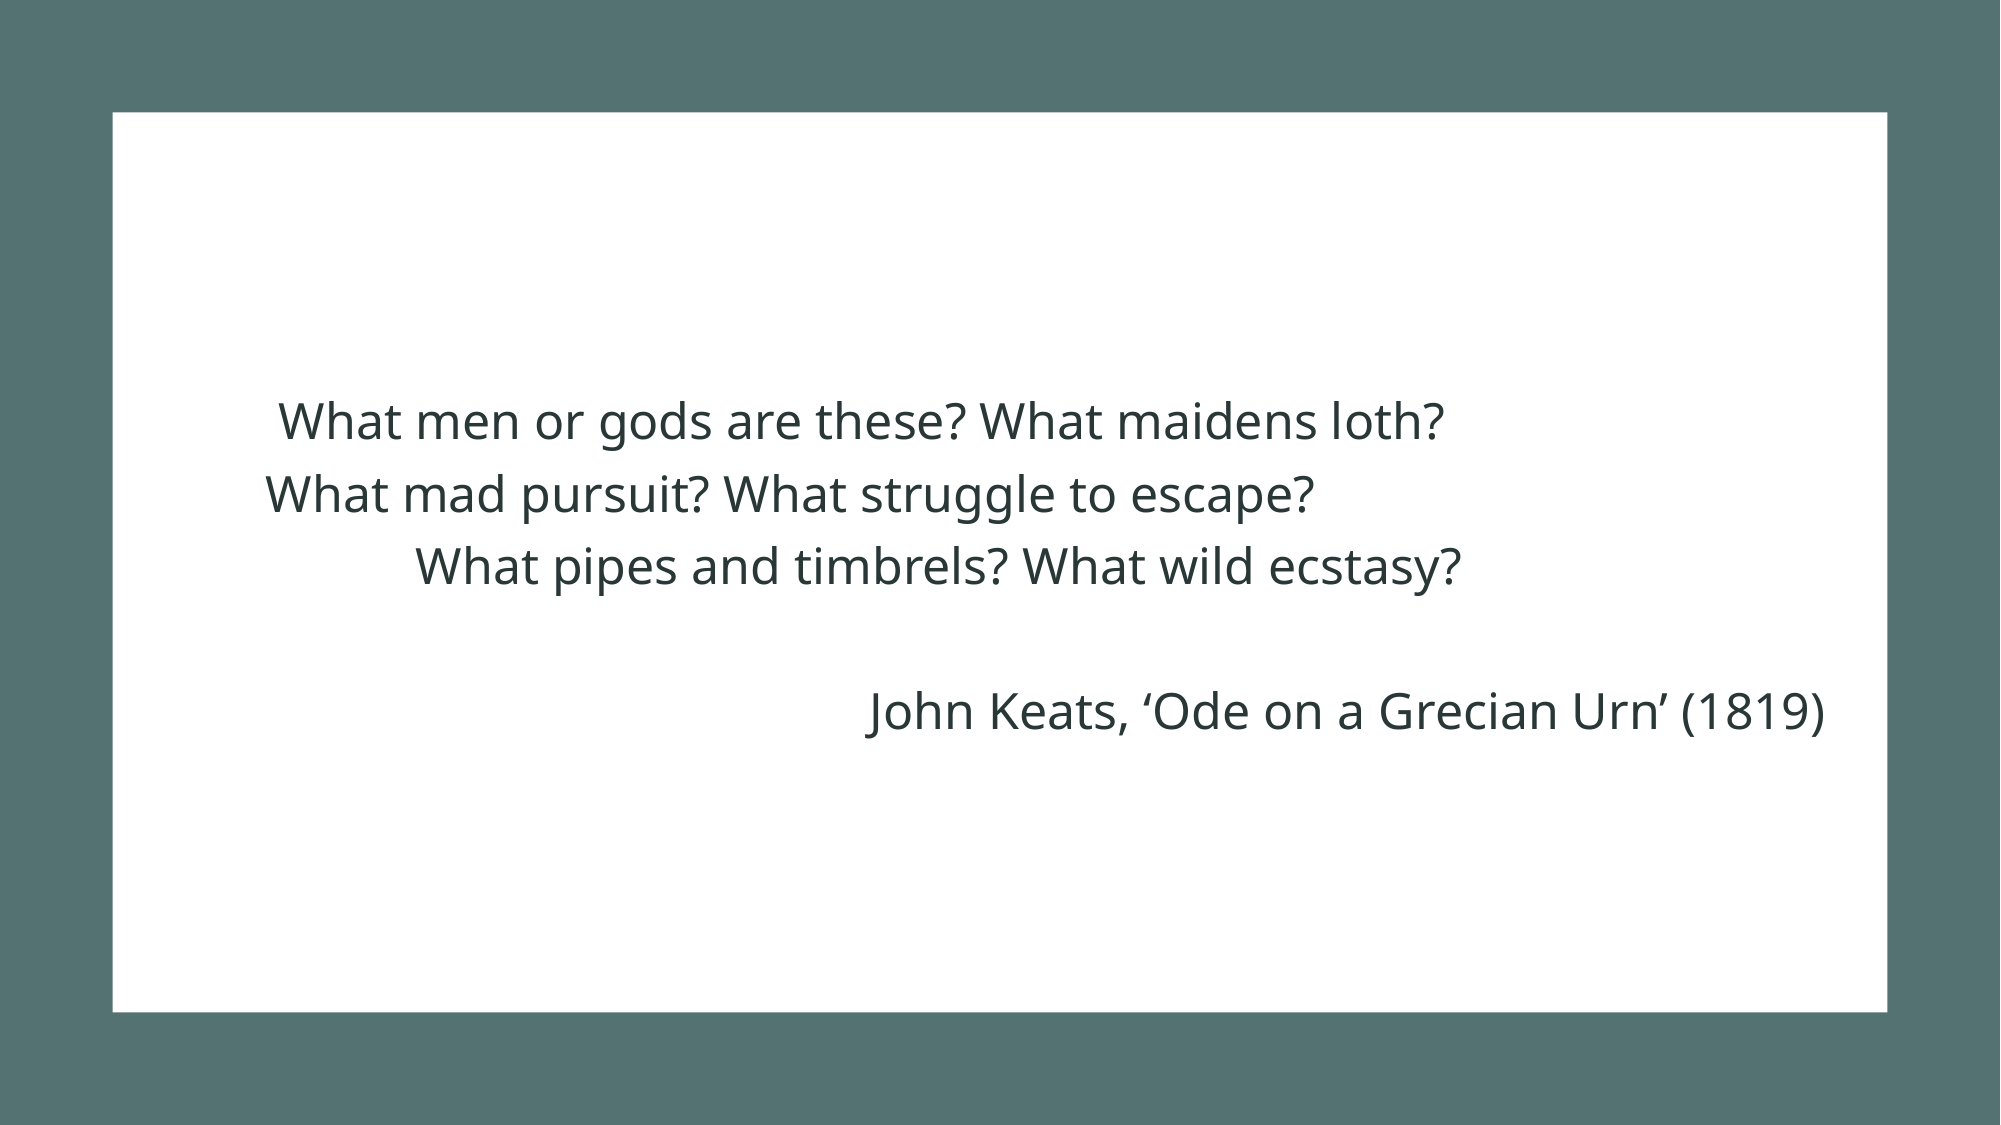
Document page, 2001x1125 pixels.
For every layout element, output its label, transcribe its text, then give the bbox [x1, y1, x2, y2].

text_box [0, 0, 2000, 1125]
text_box [111, 111, 1888, 1013]
text_box What men or gods are these? What maidens loth? What mad pursuit? What struggle to escape? What pipes and timbrels? What wild ecstasy? John Keats, ‘Ode on a Grecian Urn’ (1819) [250, 382, 1842, 1125]
